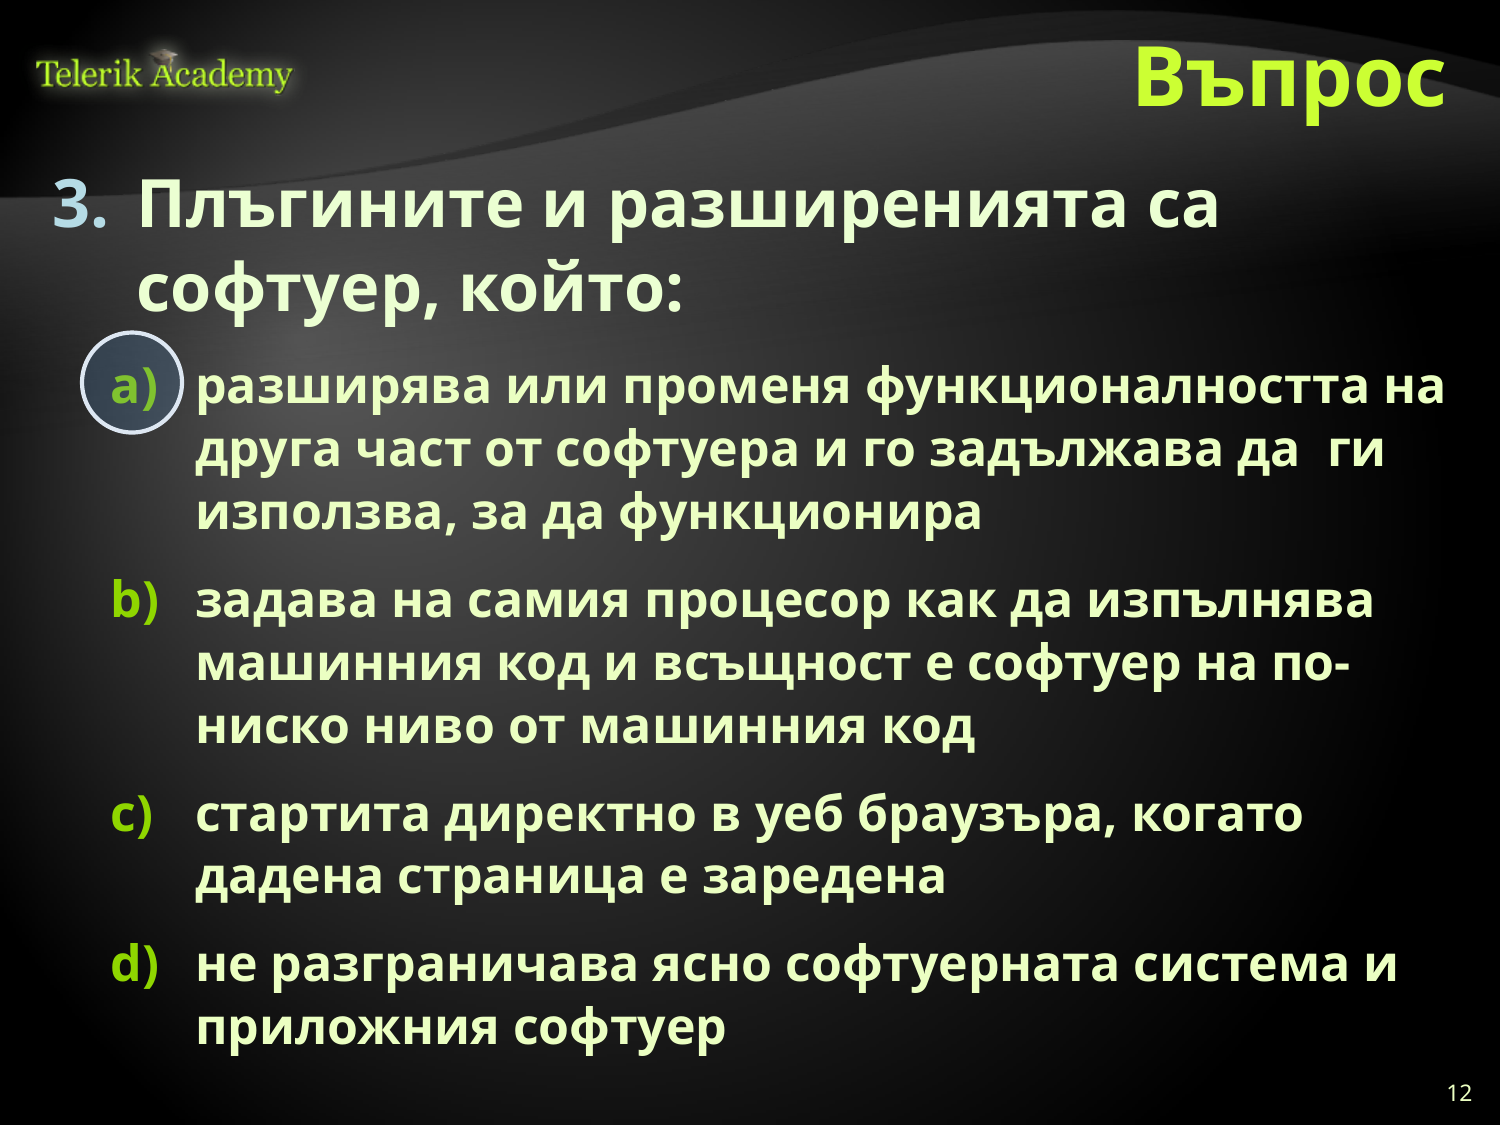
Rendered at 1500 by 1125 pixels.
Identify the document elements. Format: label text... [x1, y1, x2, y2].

list Плъгините и разширенията са софтуер, който: разширява или променя функционалността на друга част от софтуера и го задължава да ги използва, за да функционира задава на самия процесор как да изпълнява машинния код и всъщност е софтуер на по-ниско ниво от машинния код стартита директно в уеб браузъра, когато дадена страница е заредена не разграничава ясно софтуерната система и приложния софтуер [37, 149, 1463, 1075]
title Въпрос [300, 12, 1463, 149]
slide_number 12 [1412, 1074, 1488, 1113]
picture [0, 0, 1500, 1125]
text_box [79, 330, 185, 435]
